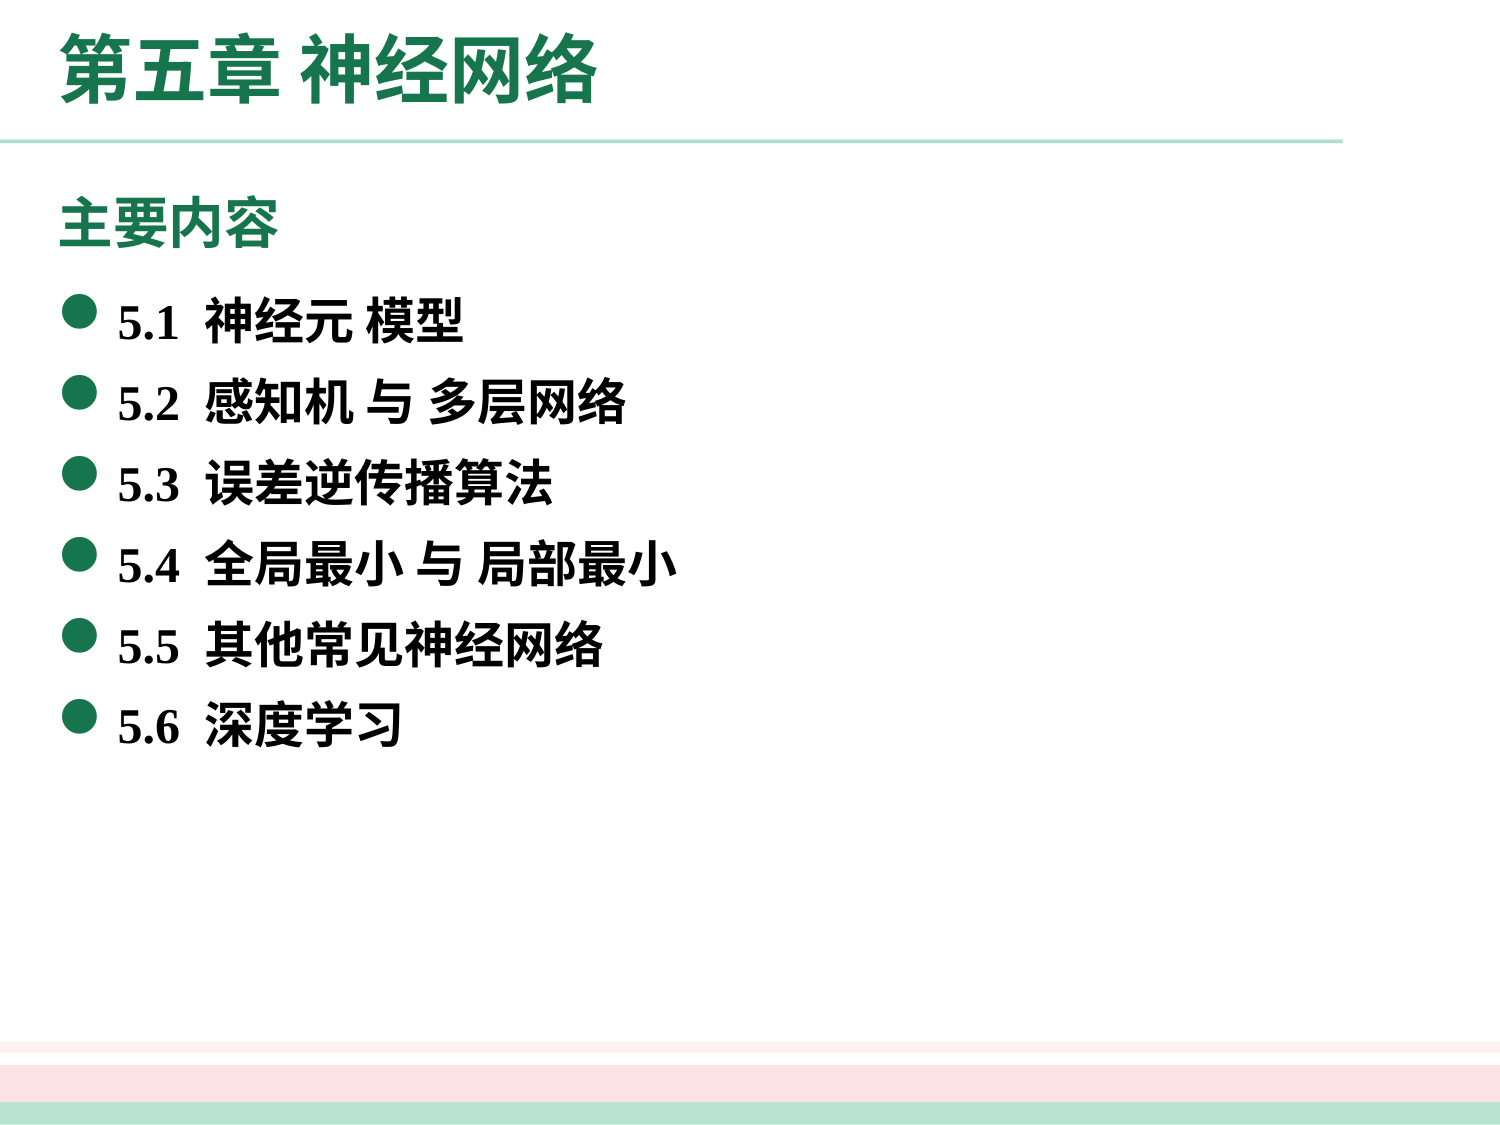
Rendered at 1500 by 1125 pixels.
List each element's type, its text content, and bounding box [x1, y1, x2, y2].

list 5.1 神经元 模型 5.2 感知机 与 多层网络 5.3 误差逆传播算法 5.4 全局最小 与 局部最小 5.5 其他常见神经网络 5.6 深度学习 [42, 282, 1459, 995]
title 第五章 神经网络 [42, 8, 1223, 138]
list 主要内容 [42, 188, 1459, 264]
picture [0, 0, 1500, 1125]
